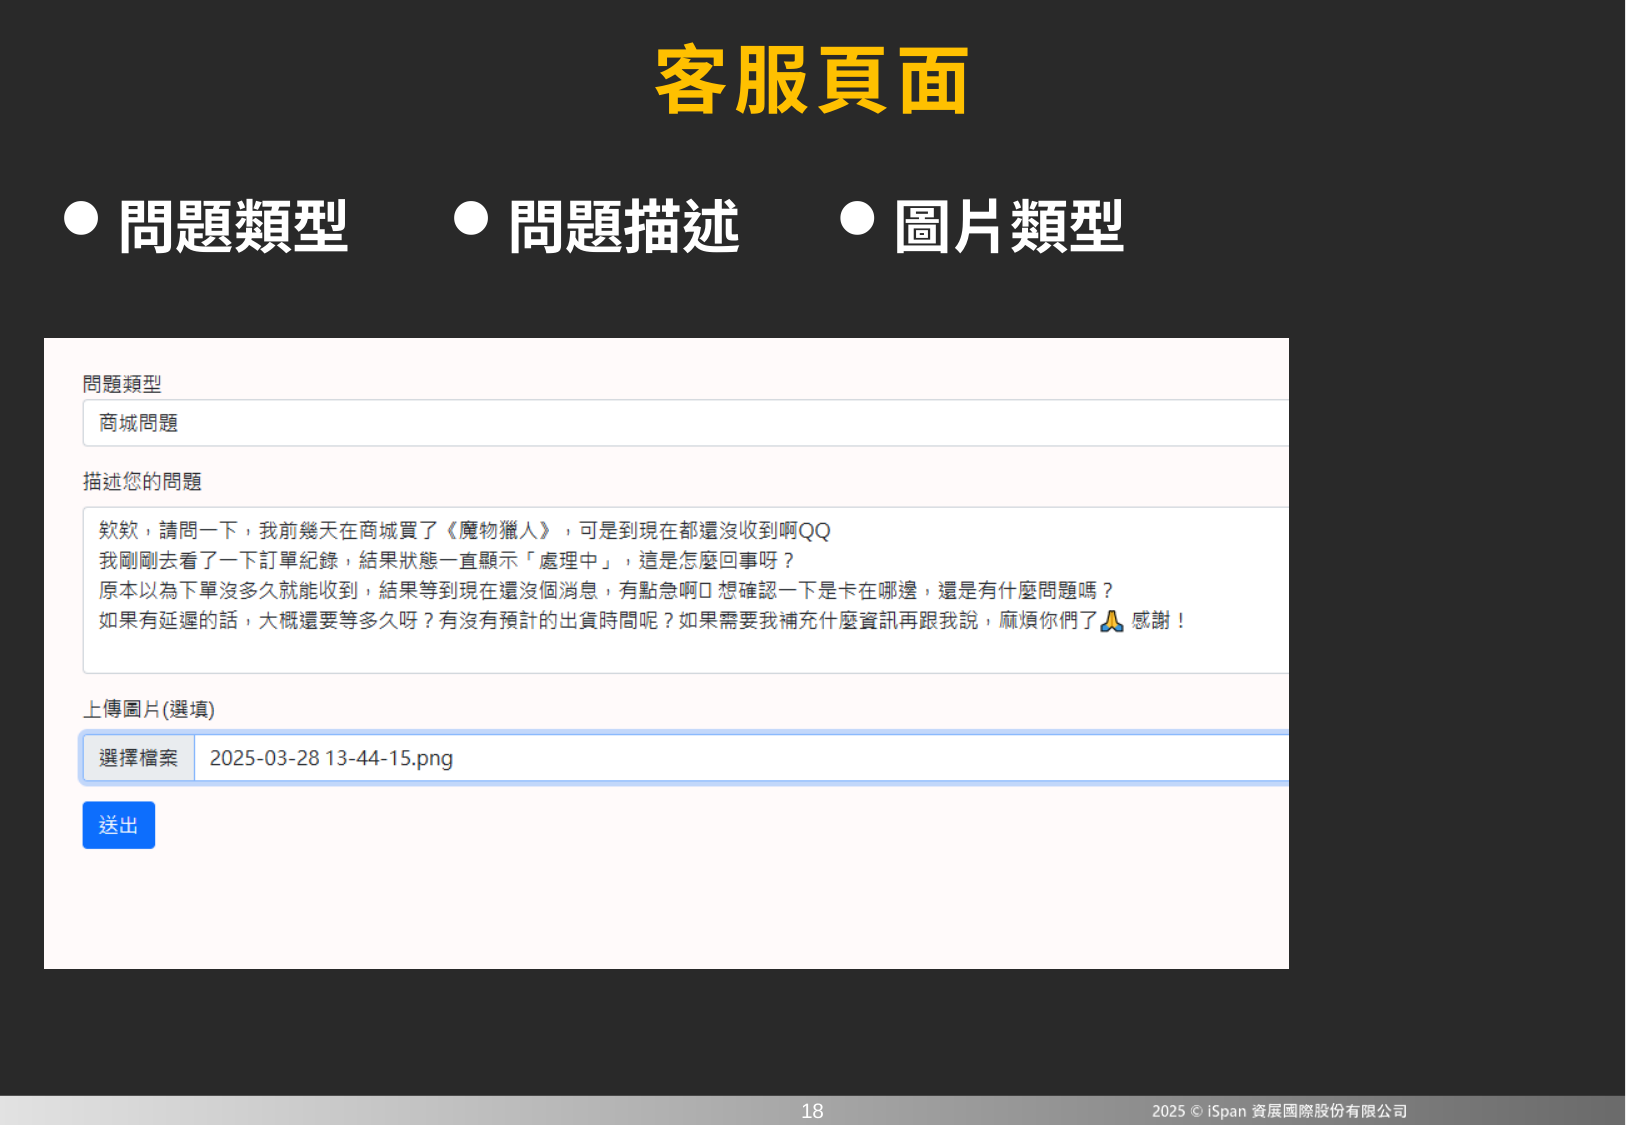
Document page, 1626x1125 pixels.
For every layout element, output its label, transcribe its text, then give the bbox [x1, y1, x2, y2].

text_box 問題描述 [434, 183, 774, 296]
title 客服頁面 [464, 15, 1161, 141]
text_box 圖片類型 [820, 183, 1160, 296]
text_box 問題類型 [44, 183, 434, 296]
picture [0, 0, 1626, 1125]
